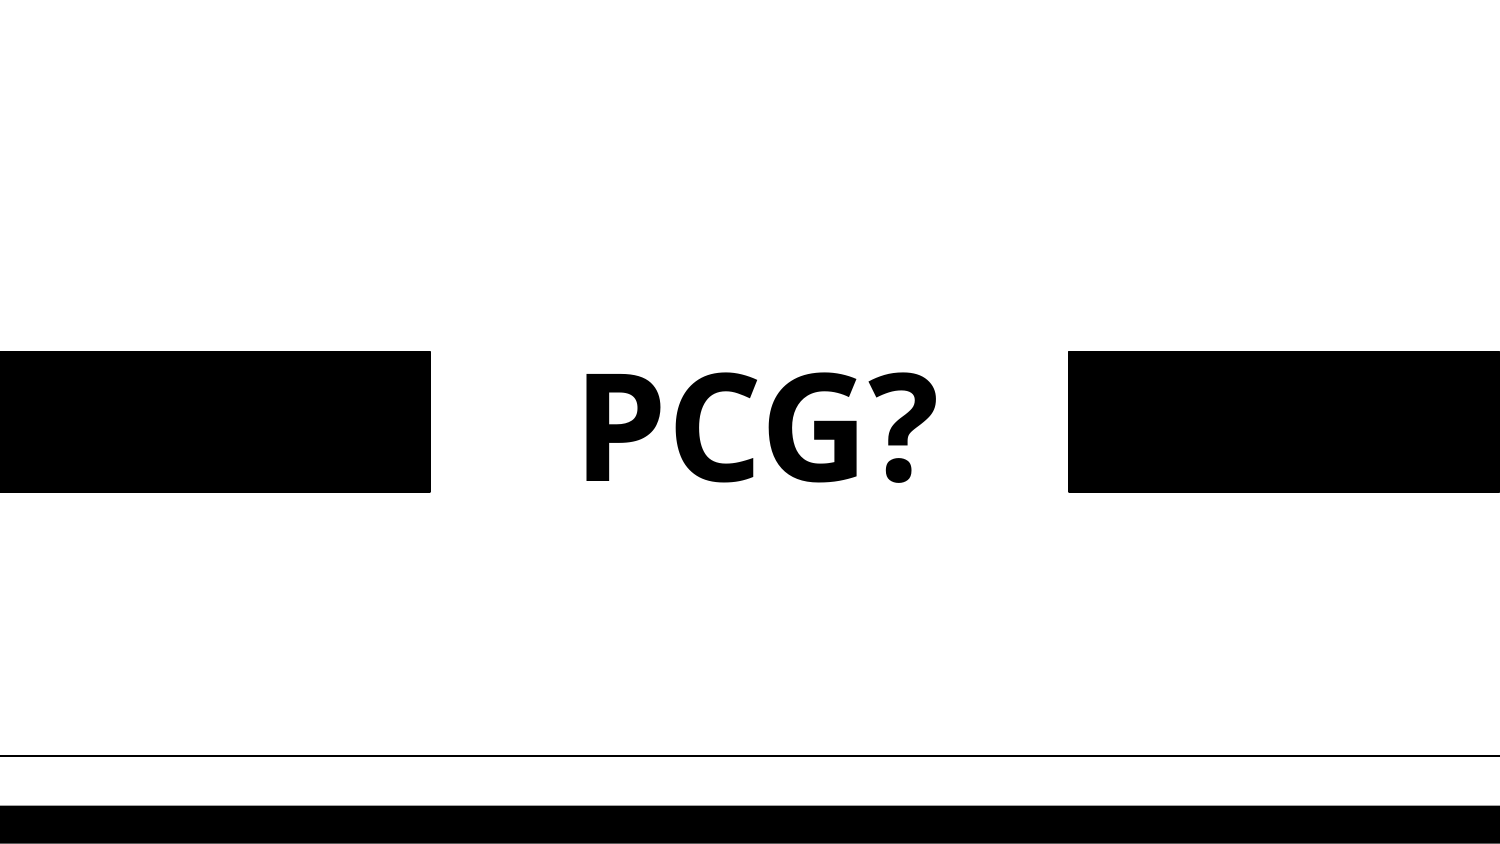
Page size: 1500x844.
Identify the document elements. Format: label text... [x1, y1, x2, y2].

text_box [0, 351, 430, 492]
text_box [1068, 351, 1500, 492]
title PCG? [450, 351, 1048, 492]
